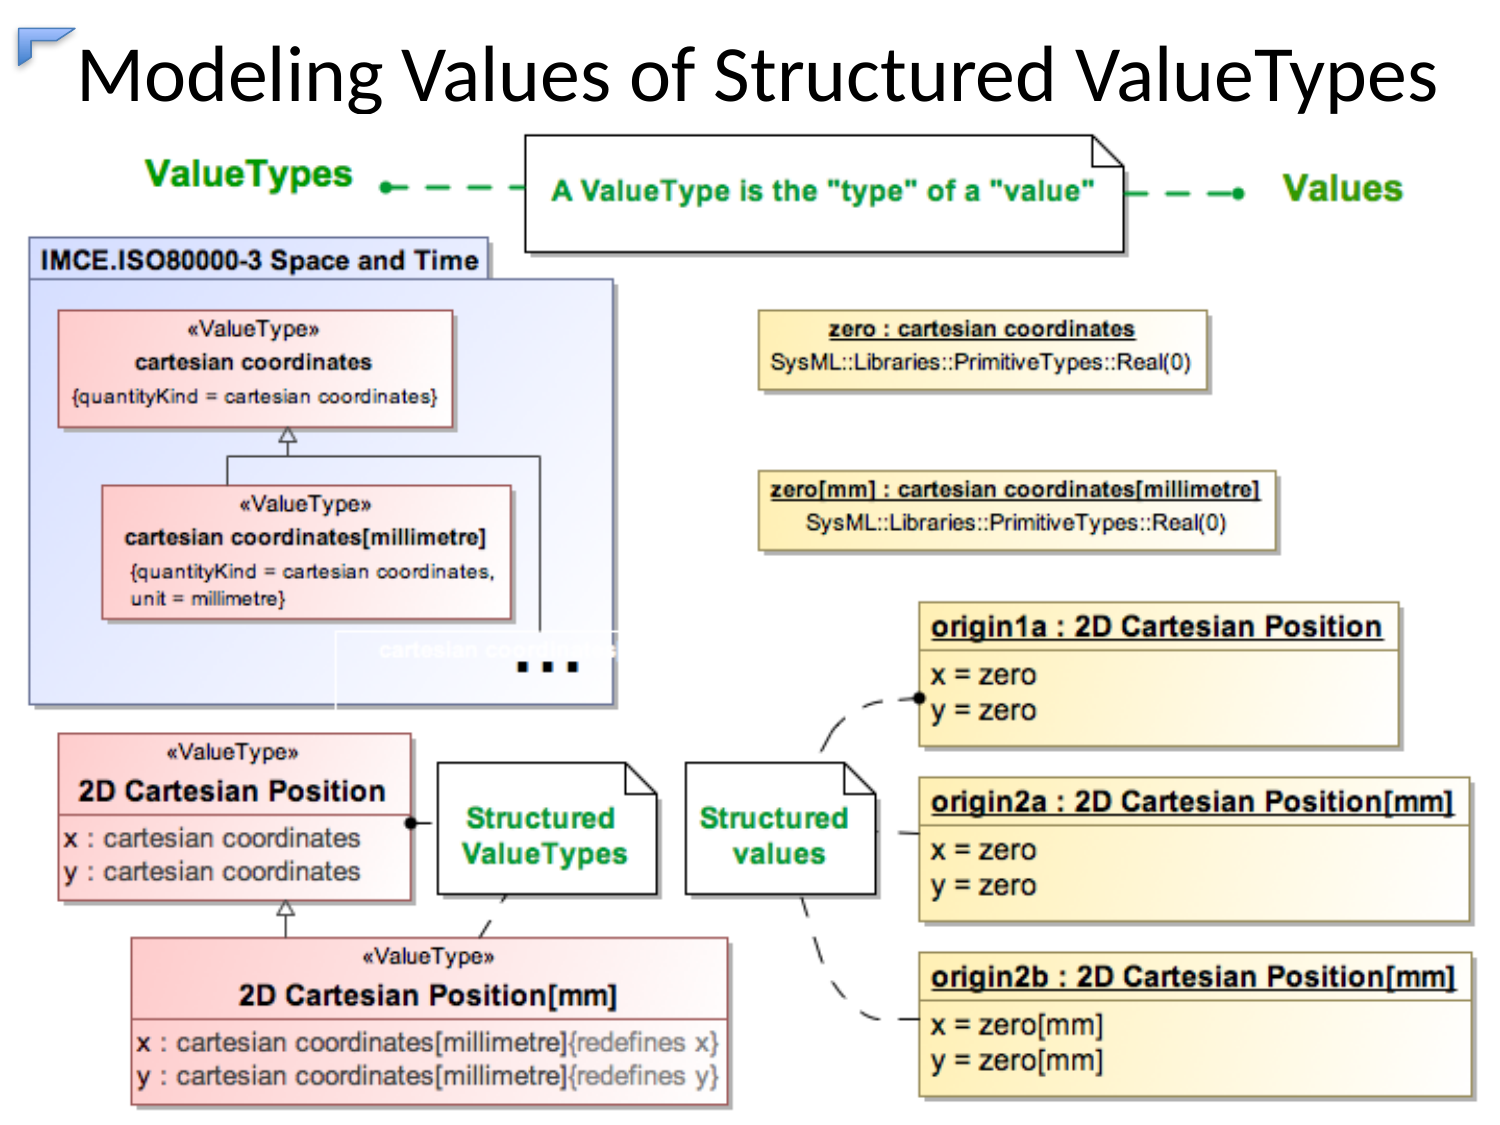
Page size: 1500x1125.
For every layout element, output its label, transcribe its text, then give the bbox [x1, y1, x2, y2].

picture [8, 114, 1492, 1125]
title Modeling Values of Structured ValueTypes [16, 3, 1500, 135]
text_box [17, 27, 76, 66]
